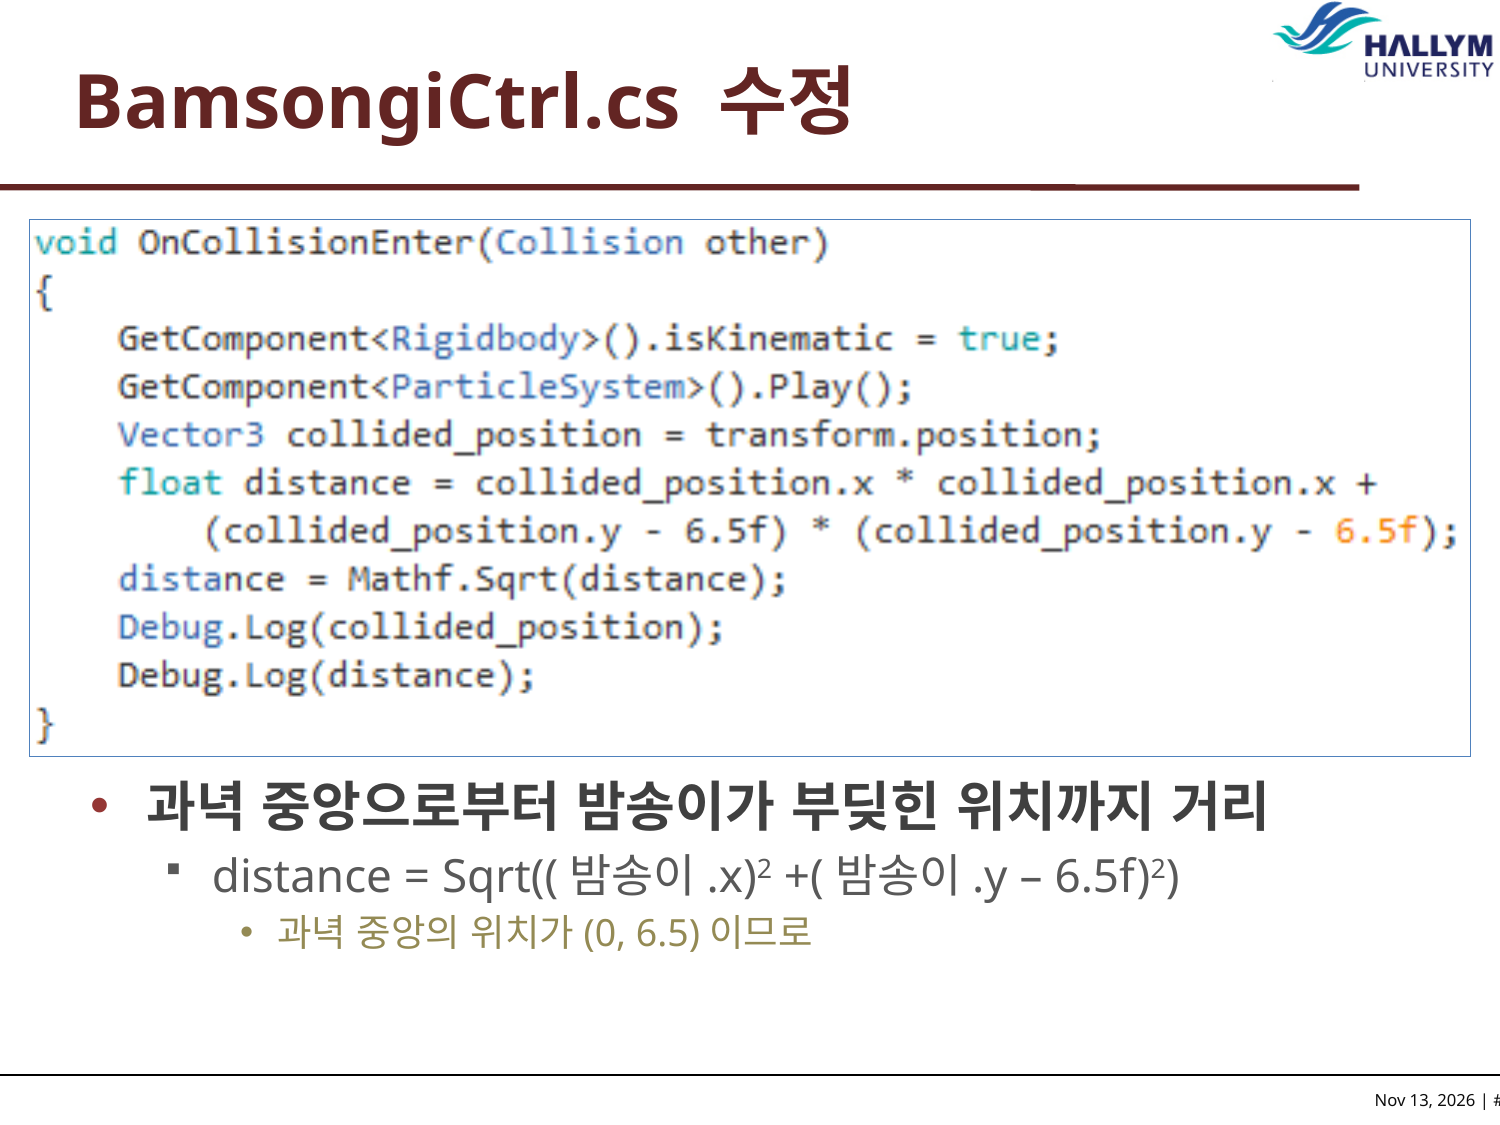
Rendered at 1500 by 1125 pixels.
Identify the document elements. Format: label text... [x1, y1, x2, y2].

list 과녁 중앙으로부터 밤송이가 부딪힌 위치까지 거리 distance = Sqrt((밤송이.x)2 +(밤송이.y – 6.5f)2) 과녁 중앙의 위치가(0, 6.5)이므로 [75, 765, 1425, 1032]
picture [29, 219, 1471, 757]
picture [1269, 0, 1500, 82]
title BamsongiCtrl.cs 수정 [44, 33, 1395, 164]
